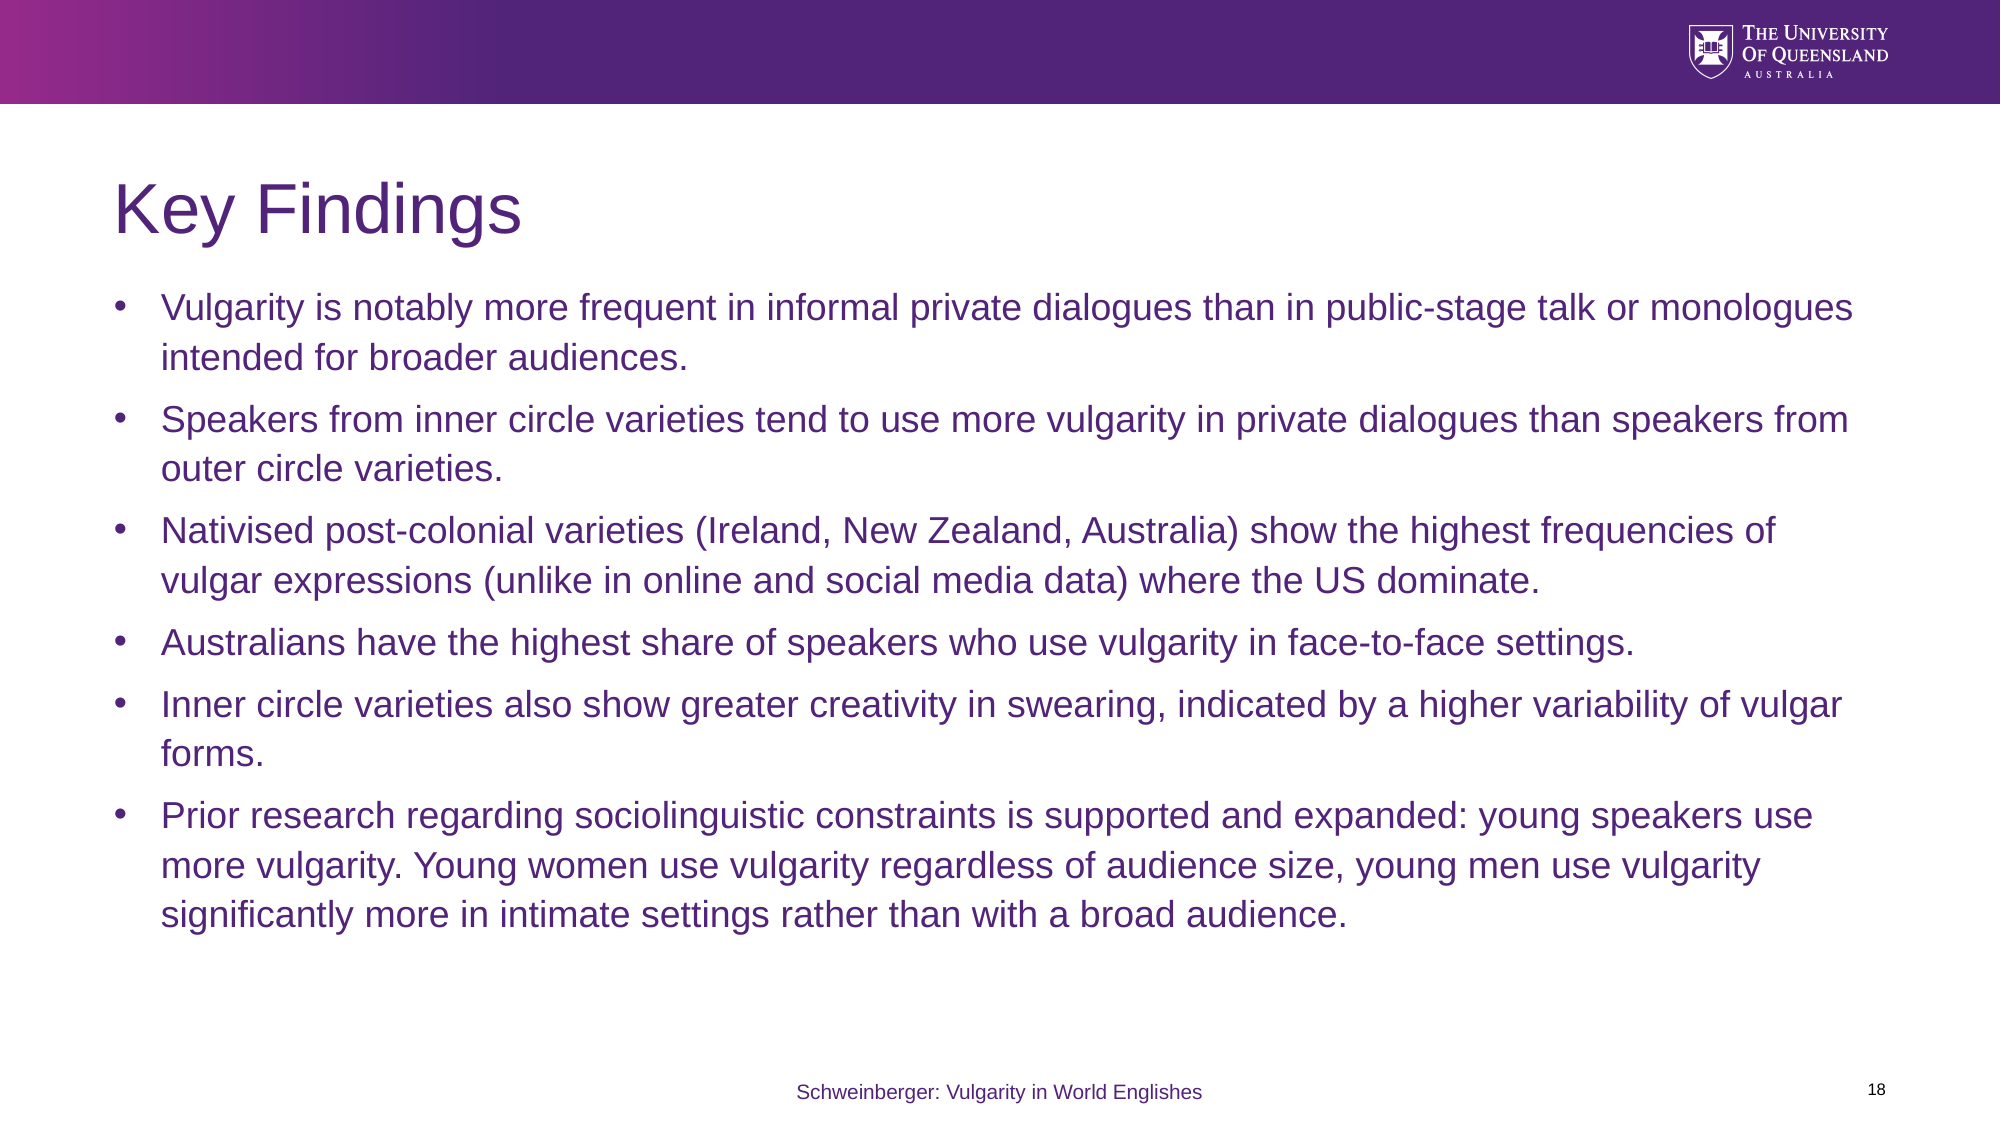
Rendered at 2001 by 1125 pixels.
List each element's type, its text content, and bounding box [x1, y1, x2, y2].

list Vulgarity is notably more frequent in informal private dialogues than in public-stage talk or monologues intended for broader audiences. Speakers from inner circle varieties tend to use more vulgarity in private dialogues than speakers from outer circle varieties. Nativised post-colonial varieties (Ireland, New Zealand, Australia) show the highest frequencies of vulgar expressions (unlike in online and social media data) where the US dominate. Australians have the highest share of speakers who use vulgarity in face-to-face settings. Inner circle varieties also show greater creativity in swearing, indicated by a higher variability of vulgar forms. Prior research regarding sociolinguistic constraints is supported and expanded: young speakers use more vulgarity. Young women use vulgarity regardless of audience size, young men use vulgarity significantly more in intimate settings rather than with a broad audience. [114, 278, 1886, 1035]
slide_number 18 [1838, 1069, 1886, 1109]
picture [1689, 25, 1888, 79]
title Key Findings [114, 172, 1886, 250]
list Schweinberger: Vulgarity in World Englishes [721, 1070, 1278, 1110]
